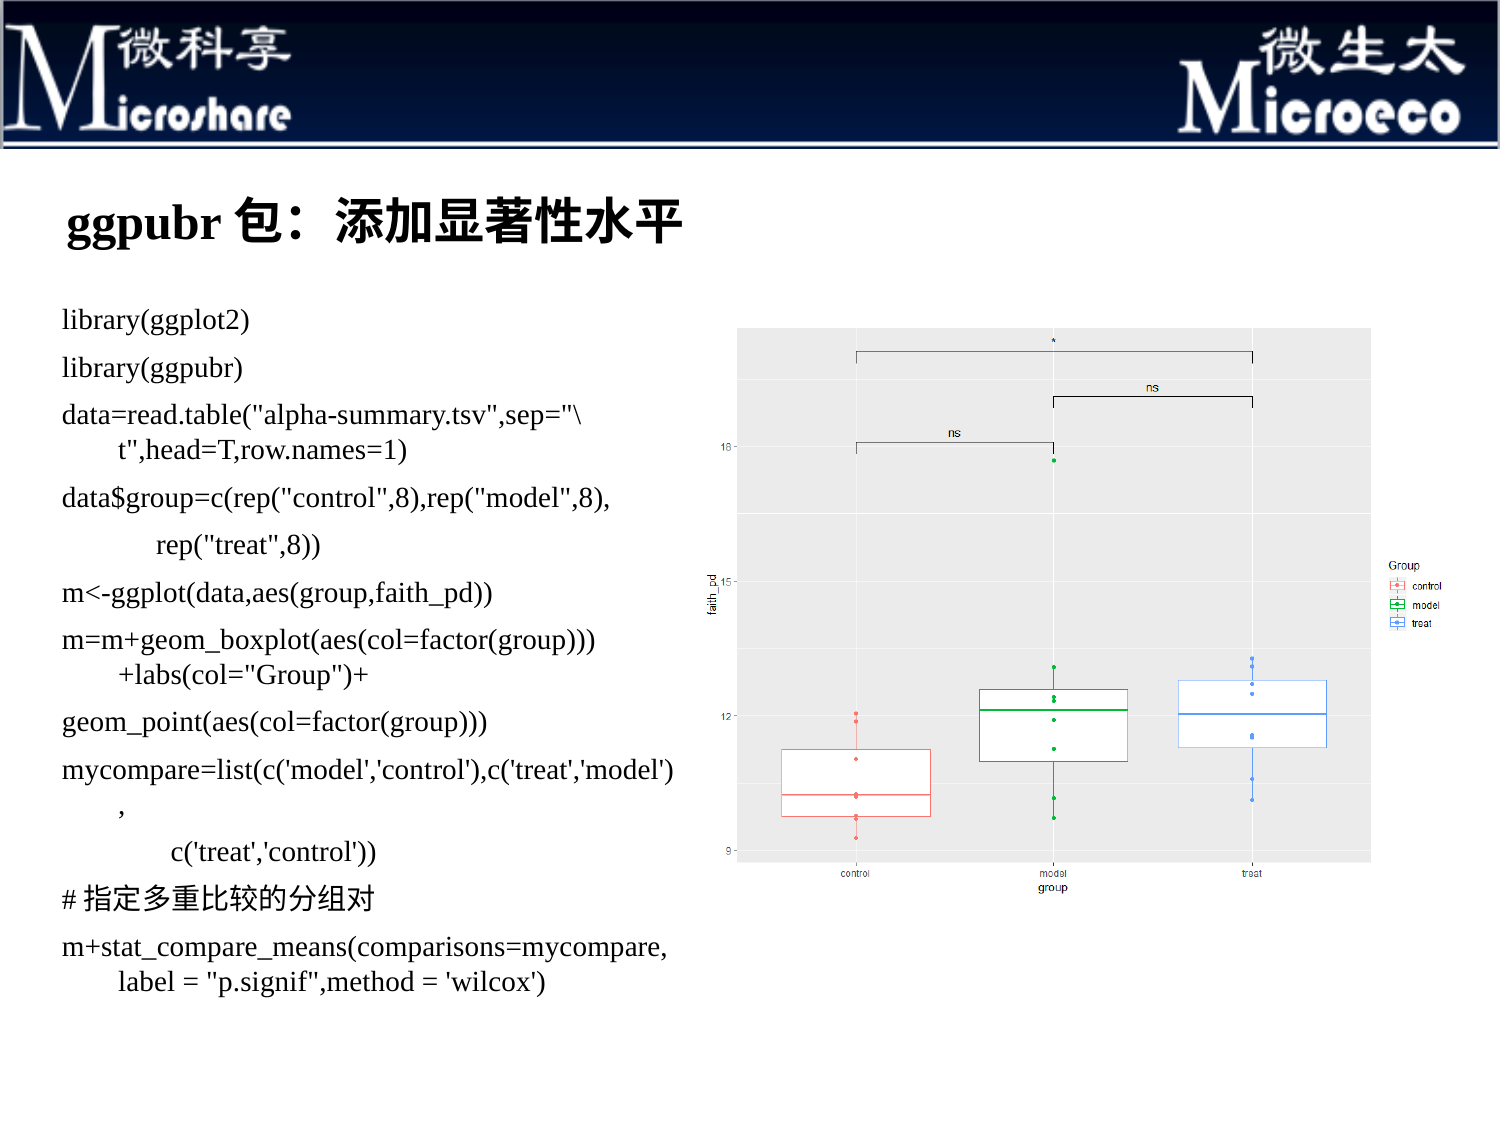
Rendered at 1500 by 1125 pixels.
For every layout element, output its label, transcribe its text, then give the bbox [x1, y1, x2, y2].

title ggpubr包：添加显著性水平 [51, 140, 1500, 298]
list library(ggplot2) library(ggpubr) data=read.table("alpha-summary.tsv",sep="\t",head=T,row.names=1) data$group=c(rep("control",8),rep("model",8), rep("treat",8)) m<-ggplot(data,aes(group,faith_pd)) m=m+geom_boxplot(aes(col=factor(group)))+labs(col="Group")+ geom_point(aes(col=factor(group))) mycompare=list(c('model','control'),c('treat','model'), c('treat','control')) #指定多重比较的分组对 m+stat_compare_means(comparisons=mycompare,label = "p.signif",method = 'wilcox') [46, 292, 692, 1043]
picture [702, 327, 1451, 894]
picture [0, 0, 1500, 149]
